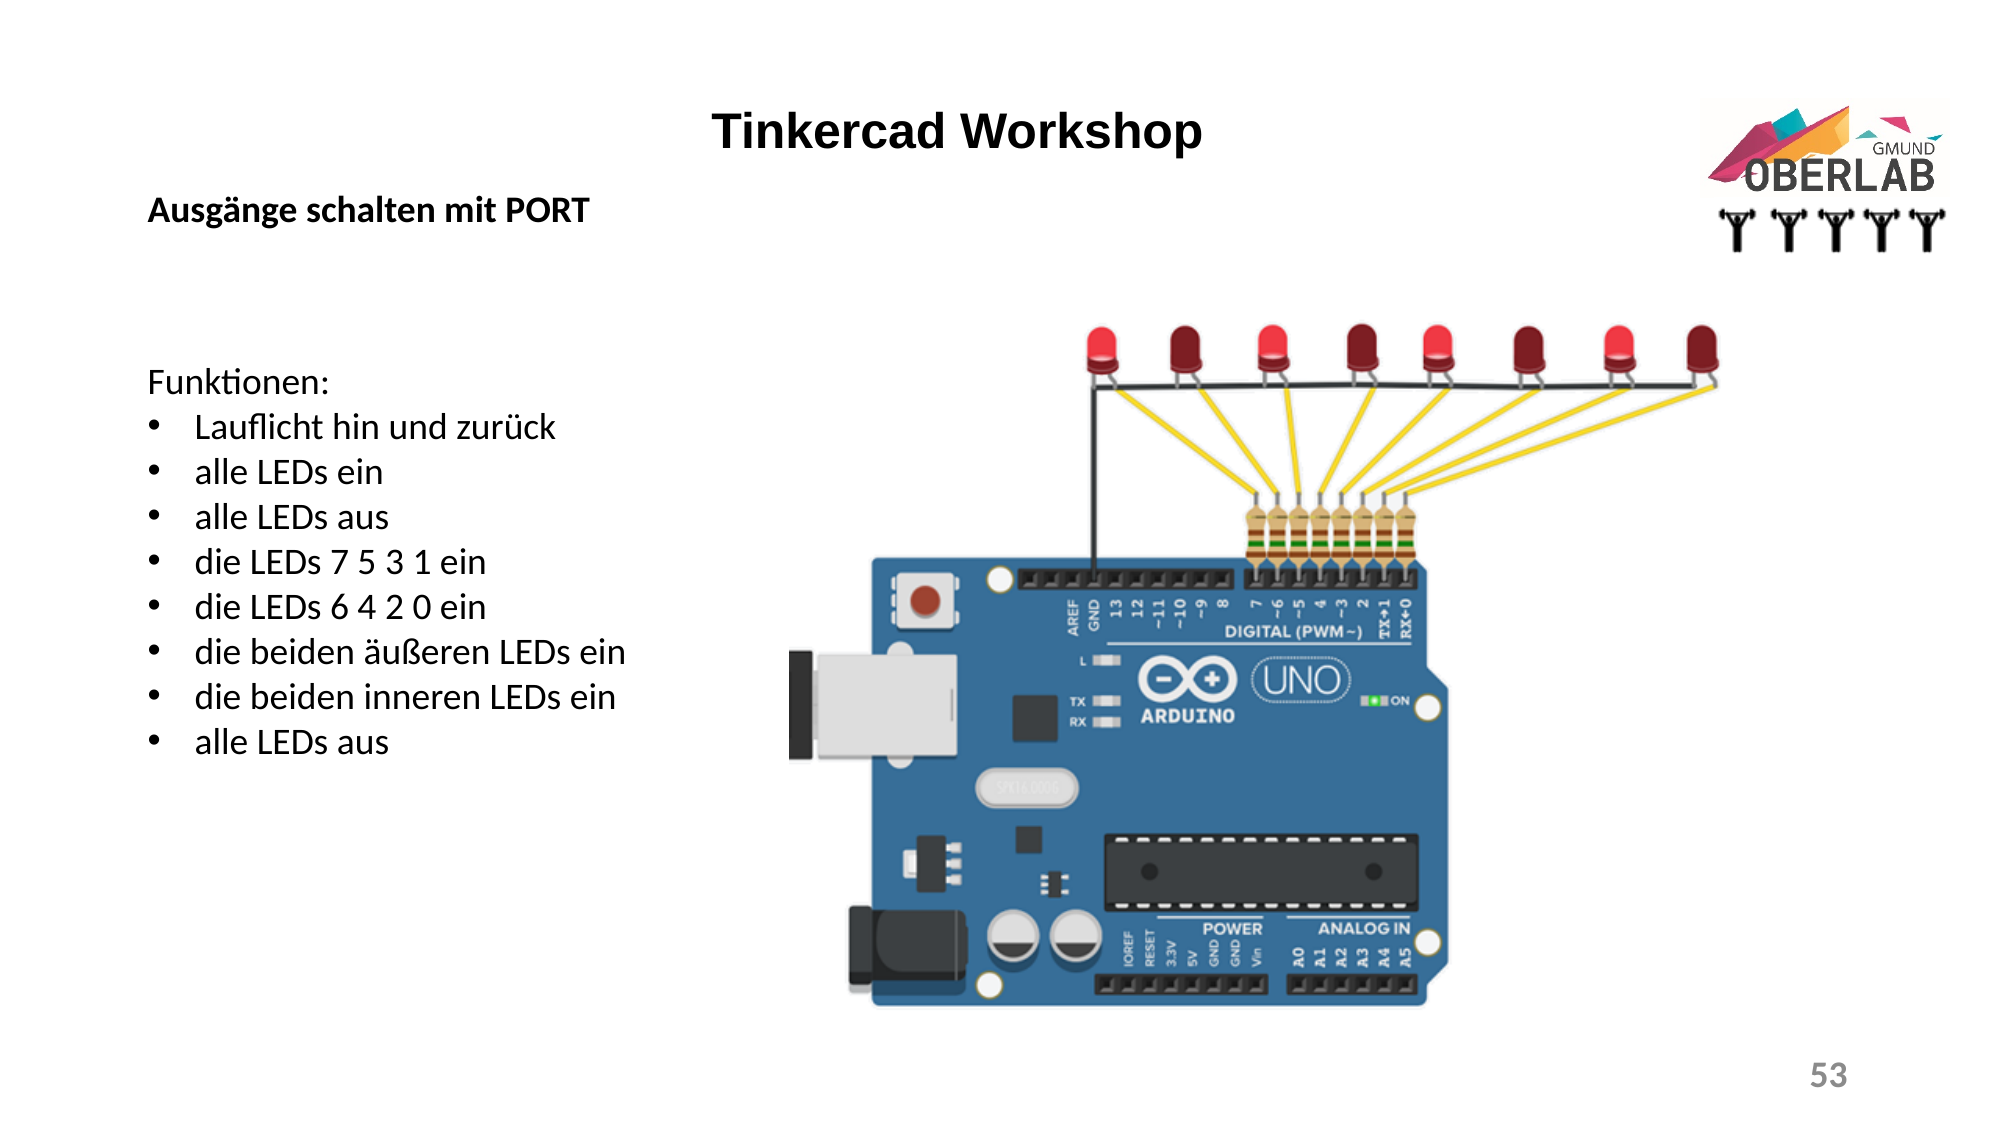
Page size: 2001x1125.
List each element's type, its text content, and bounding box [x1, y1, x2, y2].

picture [789, 295, 1771, 1043]
text_box Ausgänge schalten mit PORT [132, 177, 1714, 238]
slide_number 53 [1412, 1042, 1863, 1103]
subtitle Tinkercad Workshop [214, 98, 1700, 177]
picture [1700, 98, 1954, 265]
text_box Funktionen: Lauflicht hin und zurück alle LEDs ein alle LEDs aus die LEDs 7 5 3 1 ein die LEDs 6 4 2 0 ein die beiden äußeren LEDs ein die beiden inneren LEDs ein alle LEDs aus [132, 349, 667, 770]
